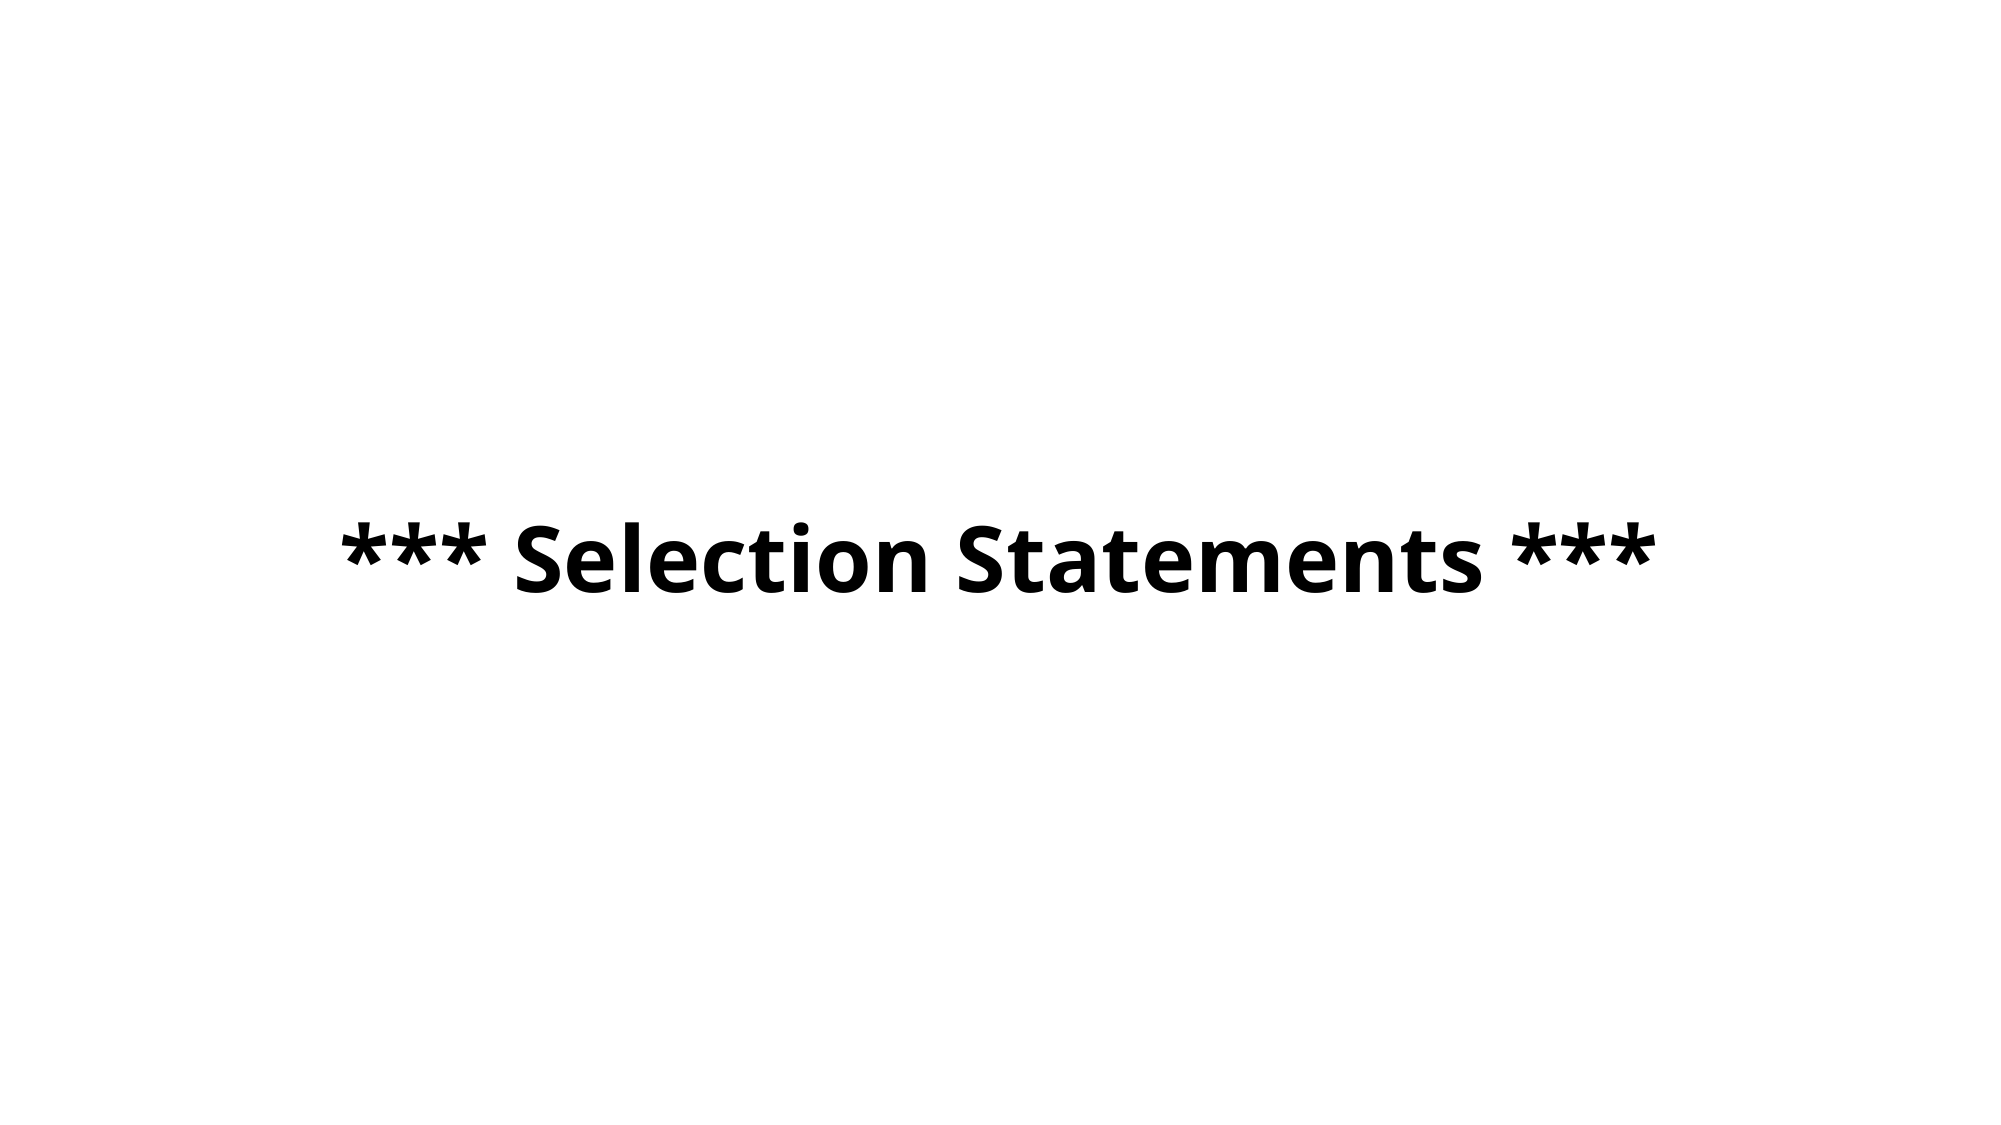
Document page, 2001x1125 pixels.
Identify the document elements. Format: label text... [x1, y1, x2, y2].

title *** Selection Statements *** [137, 453, 1863, 672]
